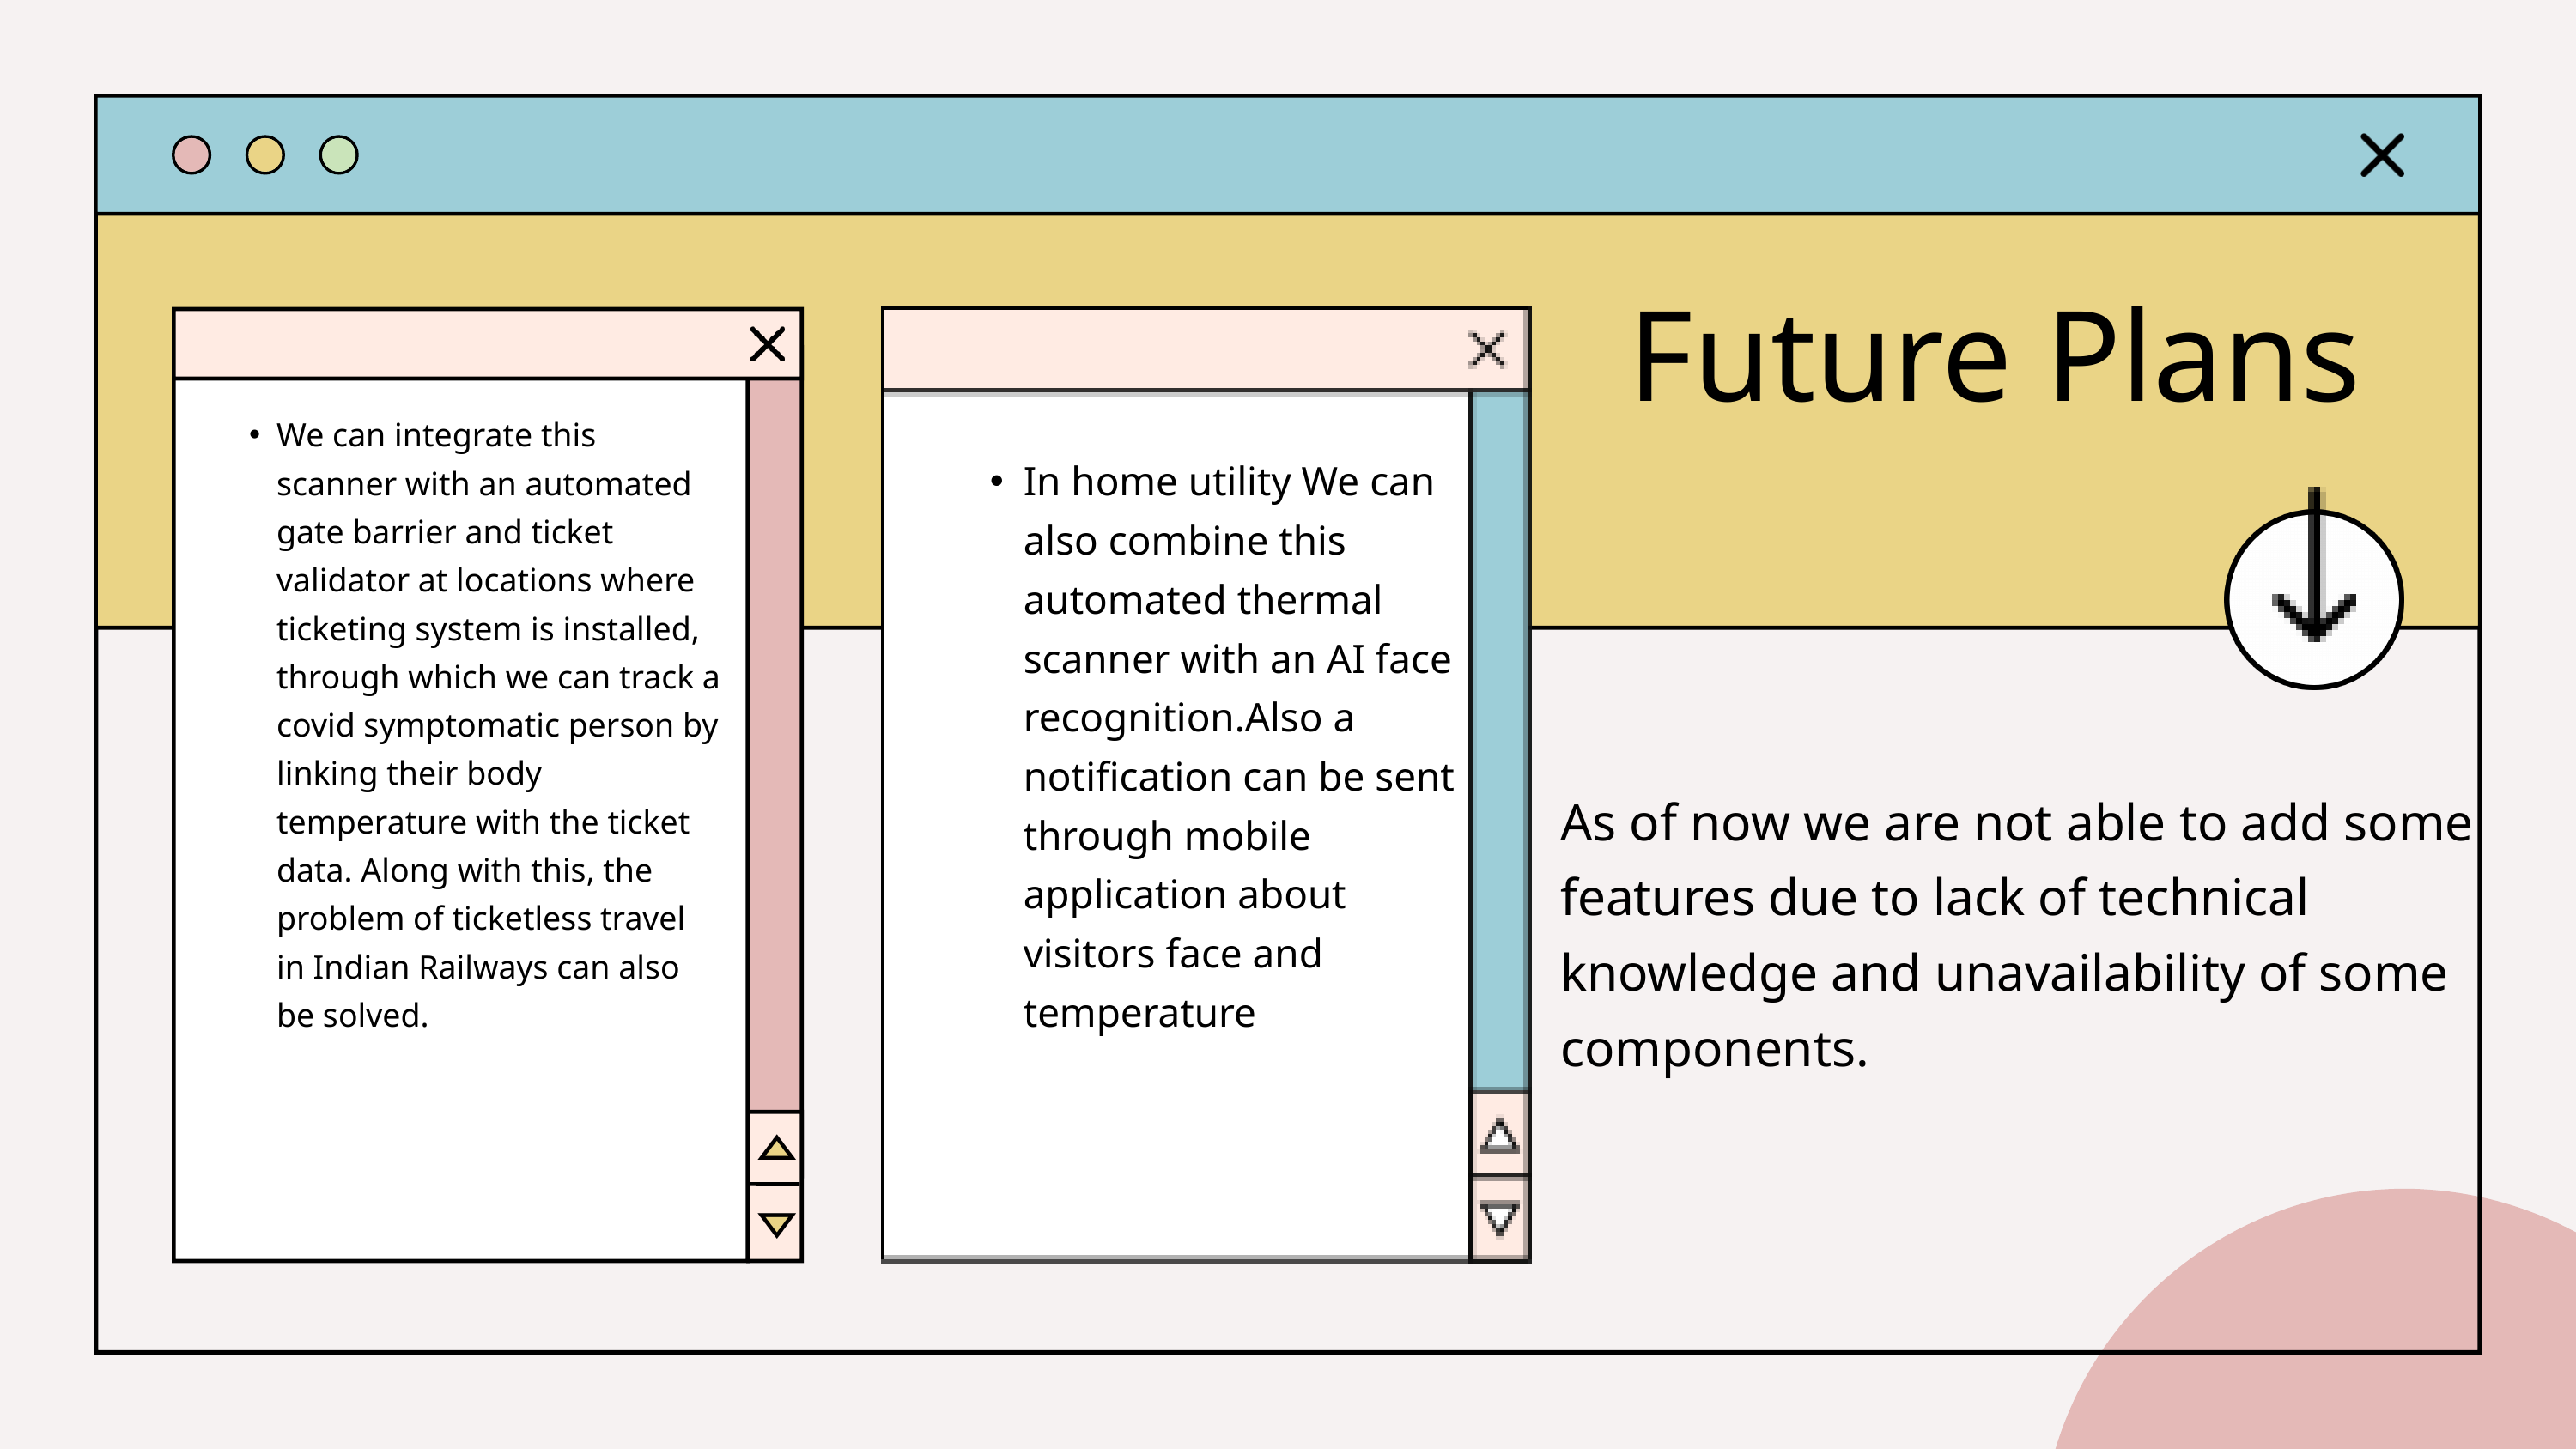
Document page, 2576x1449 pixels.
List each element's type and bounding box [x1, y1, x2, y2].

text_box [2038, 1188, 2576, 1449]
picture [749, 326, 785, 361]
text_box [171, 135, 212, 175]
picture [2360, 132, 2405, 178]
text_box [171, 387, 750, 1264]
text_box [94, 226, 2482, 630]
picture [763, 1127, 790, 1167]
text_box [245, 135, 286, 175]
picture [880, 306, 1532, 1264]
text_box [171, 306, 805, 381]
text_box [319, 135, 359, 175]
text_box [754, 1109, 805, 1264]
picture [763, 1206, 790, 1246]
text_box [94, 94, 2482, 216]
text_box [754, 386, 805, 1109]
text_box [94, 637, 2482, 1355]
picture [2223, 487, 2405, 690]
